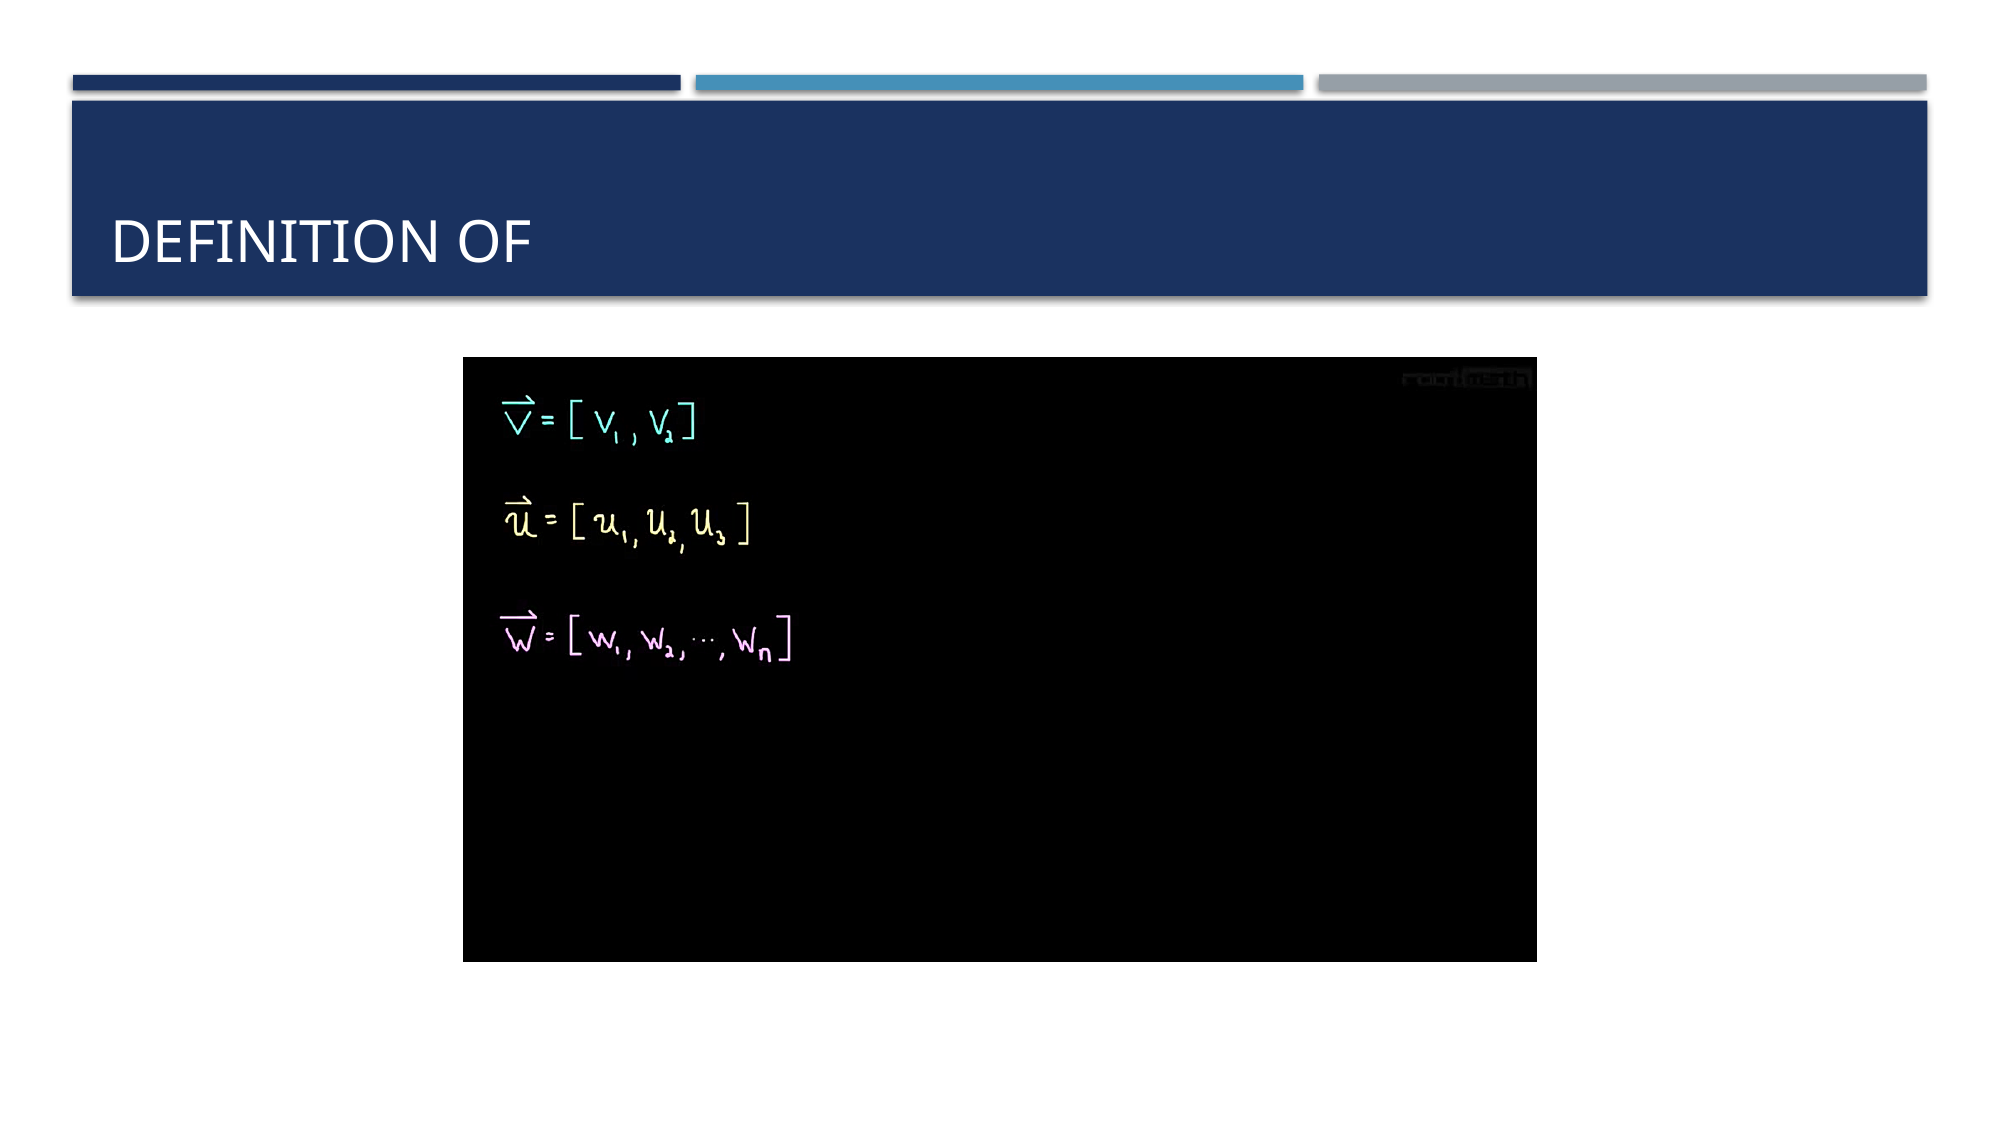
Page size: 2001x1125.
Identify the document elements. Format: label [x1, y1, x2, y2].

list [463, 357, 1537, 962]
